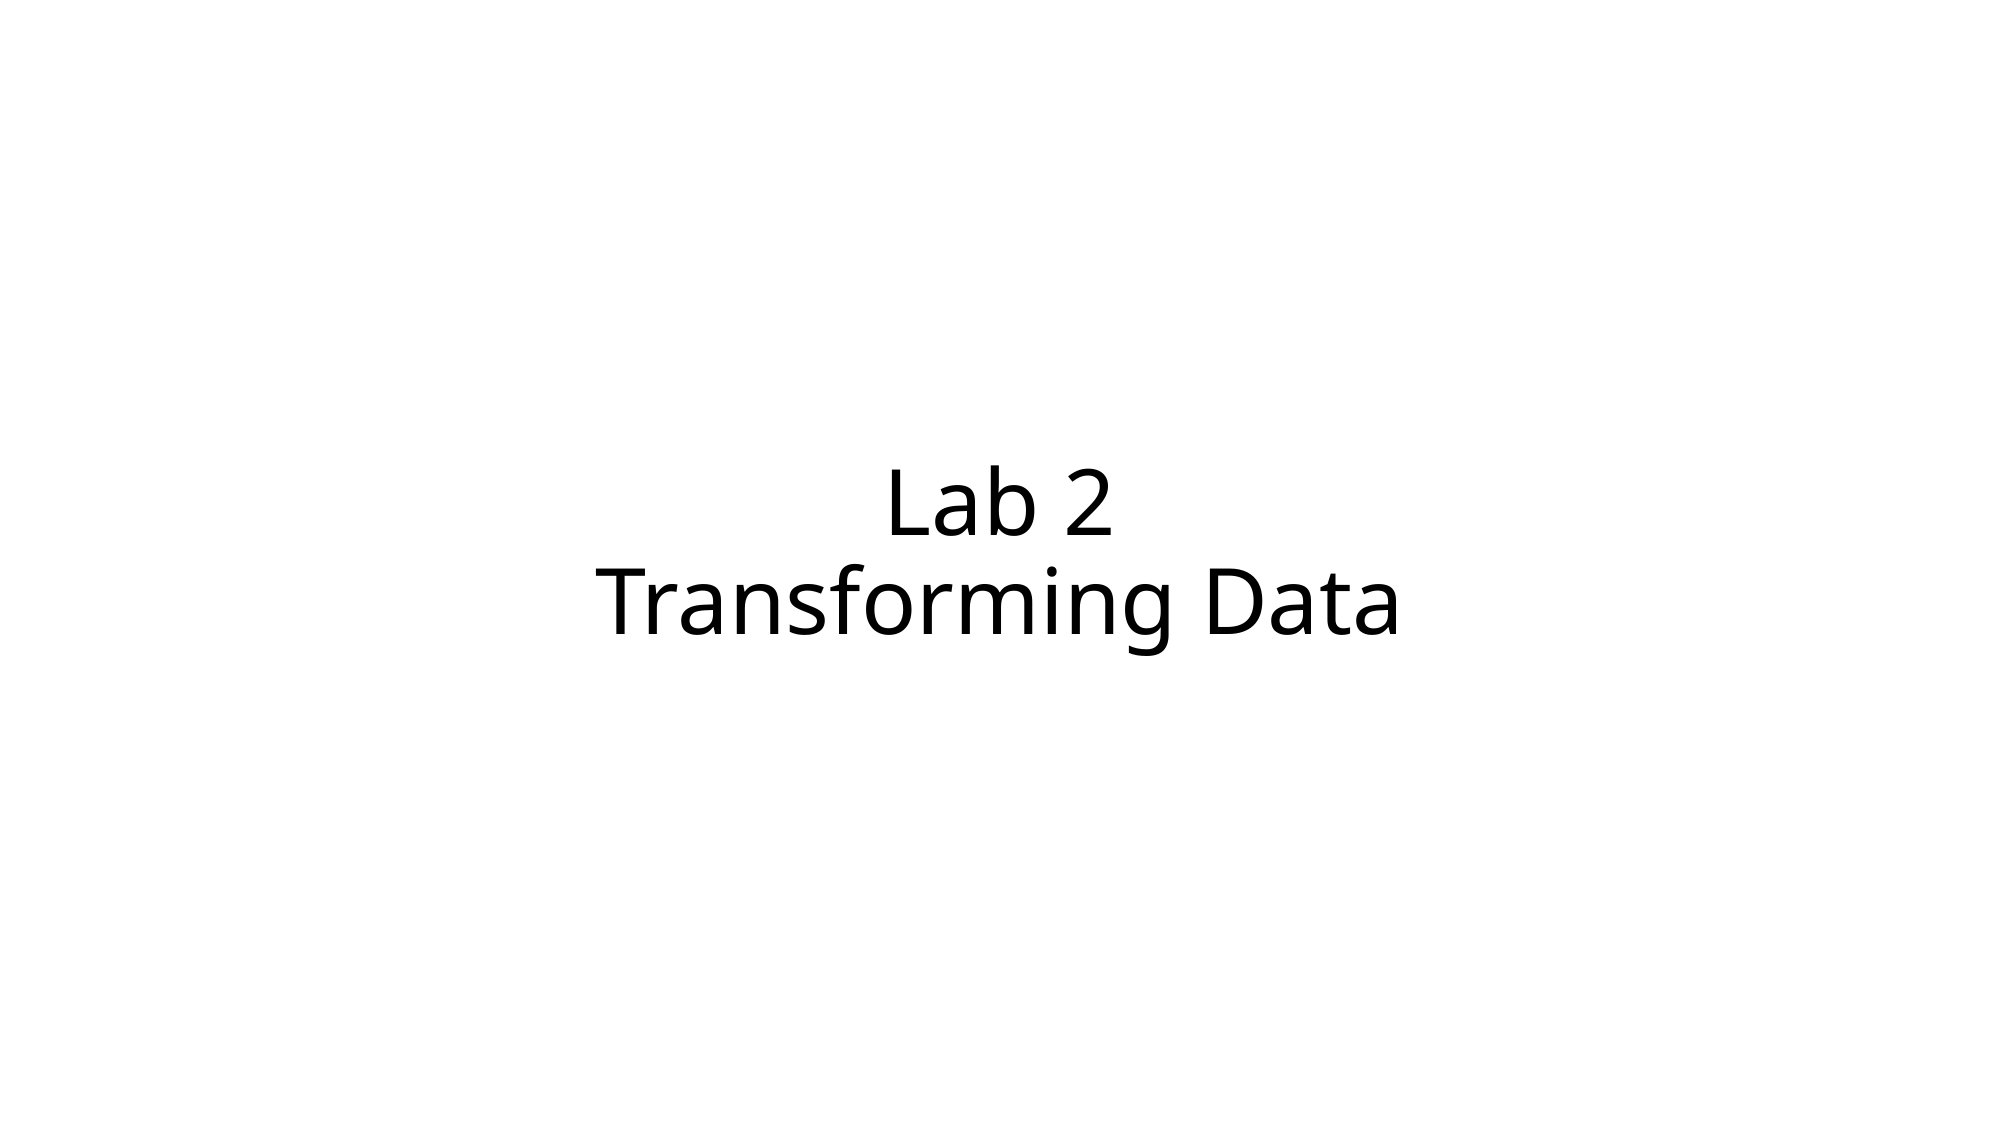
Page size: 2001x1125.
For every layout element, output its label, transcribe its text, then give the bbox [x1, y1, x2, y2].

title Lab 2 Transforming Data [353, 59, 1647, 1050]
